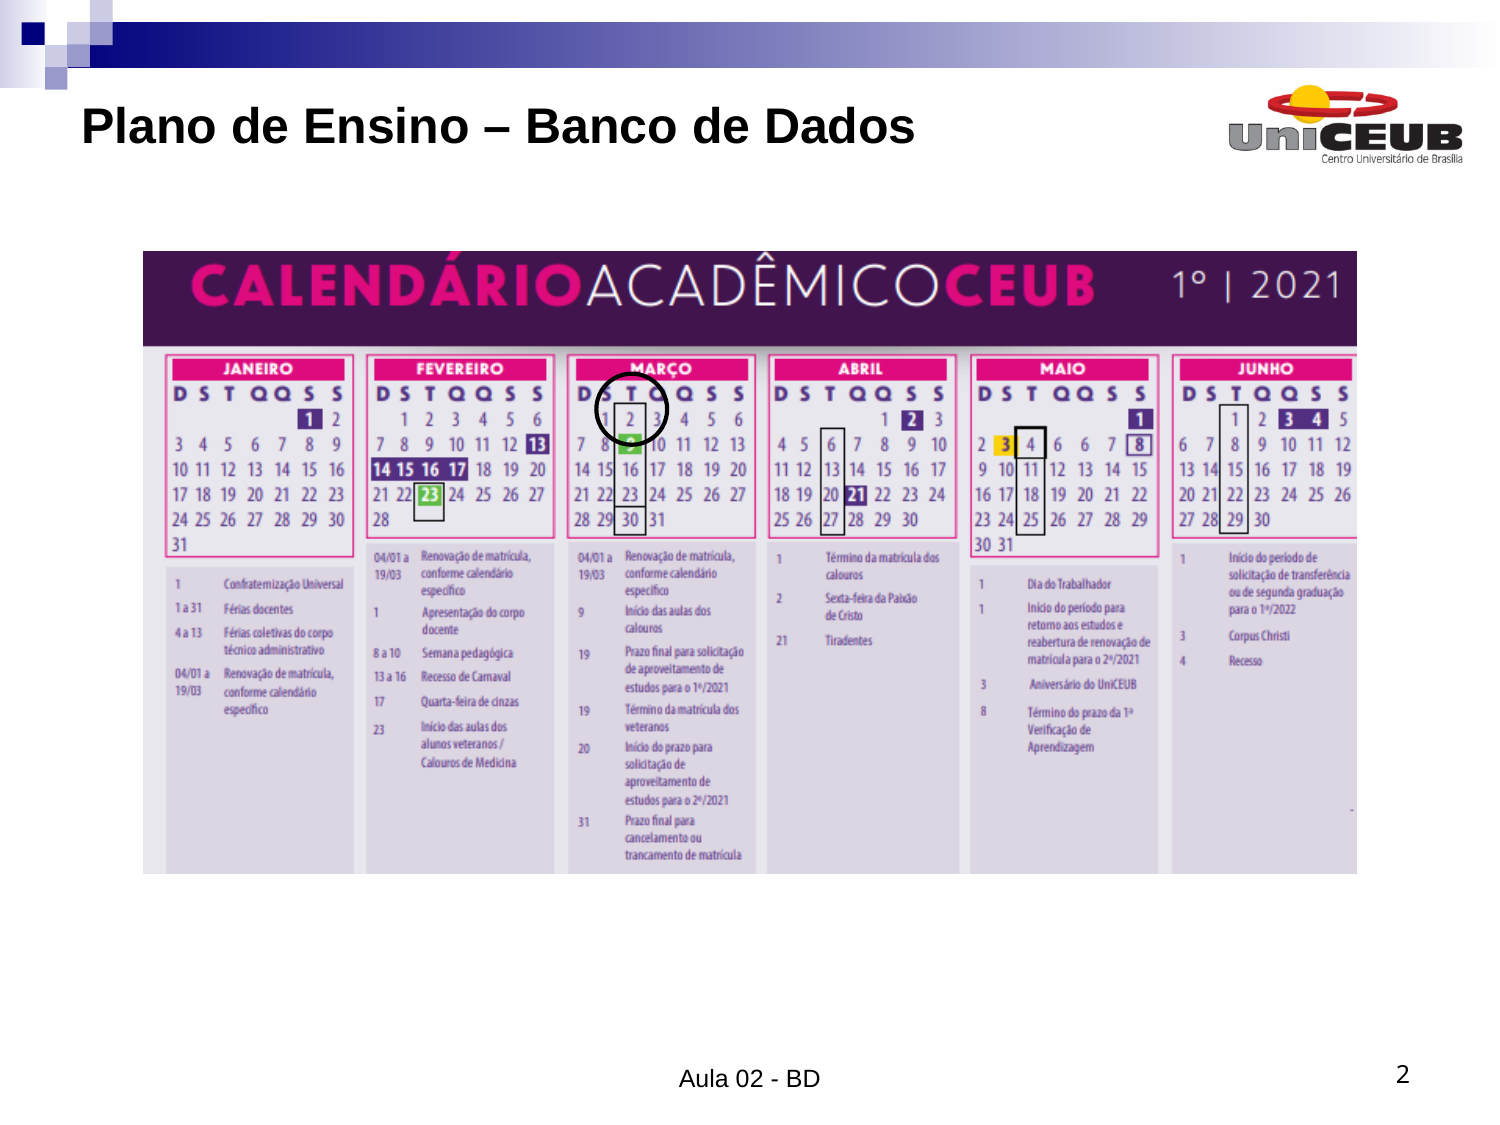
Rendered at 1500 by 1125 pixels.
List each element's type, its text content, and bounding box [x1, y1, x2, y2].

text_box 2 [1074, 1024, 1425, 1100]
title Plano de Ensino – Banco de Dados [66, 11, 1417, 237]
picture [1227, 83, 1464, 165]
text_box Aula 02 - BD [512, 1024, 988, 1100]
picture [143, 251, 1357, 874]
